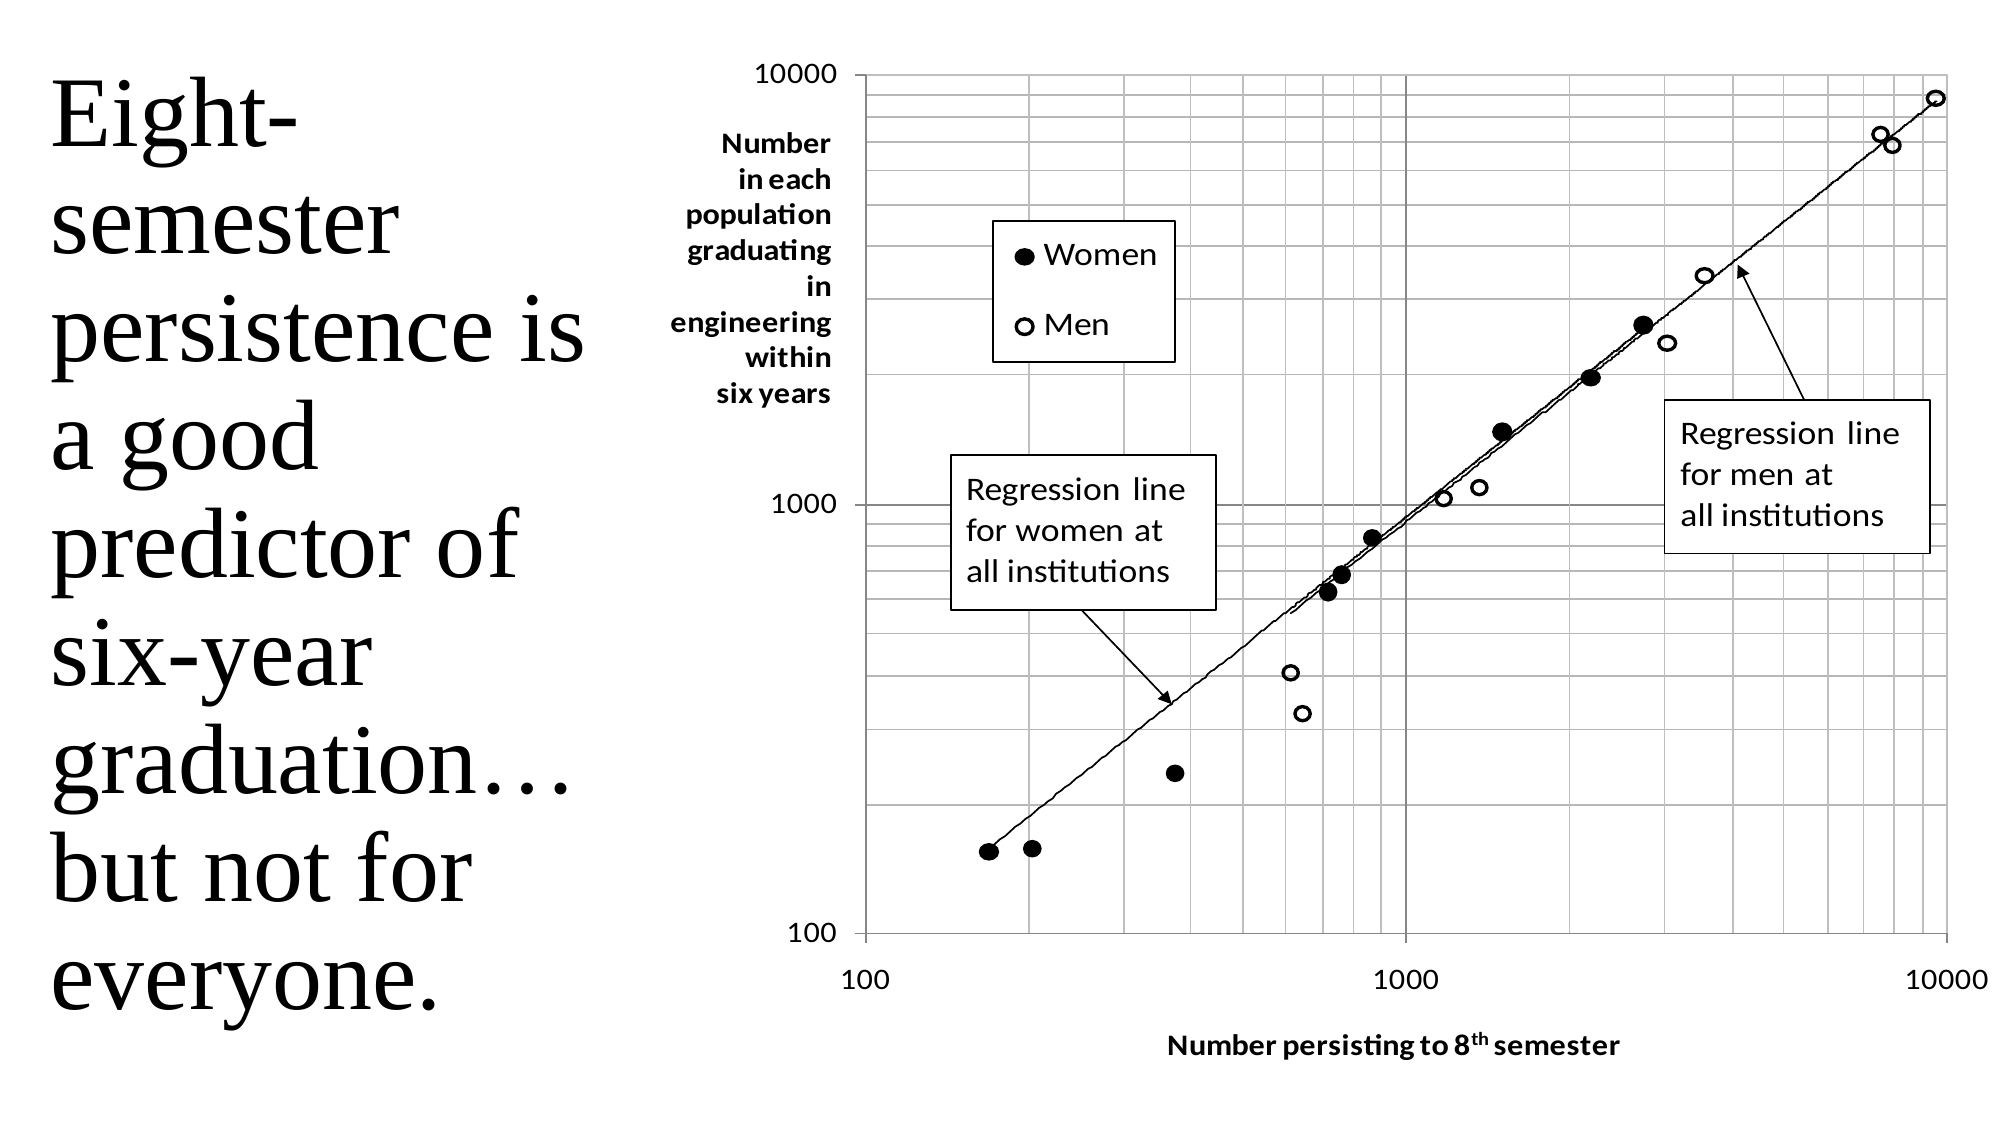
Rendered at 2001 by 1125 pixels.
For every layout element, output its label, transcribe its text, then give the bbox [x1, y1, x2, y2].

picture [664, 55, 1993, 1078]
title Eight-semester persistence is a good predictor of six-year graduation… but not for everyone. [35, 44, 633, 1046]
